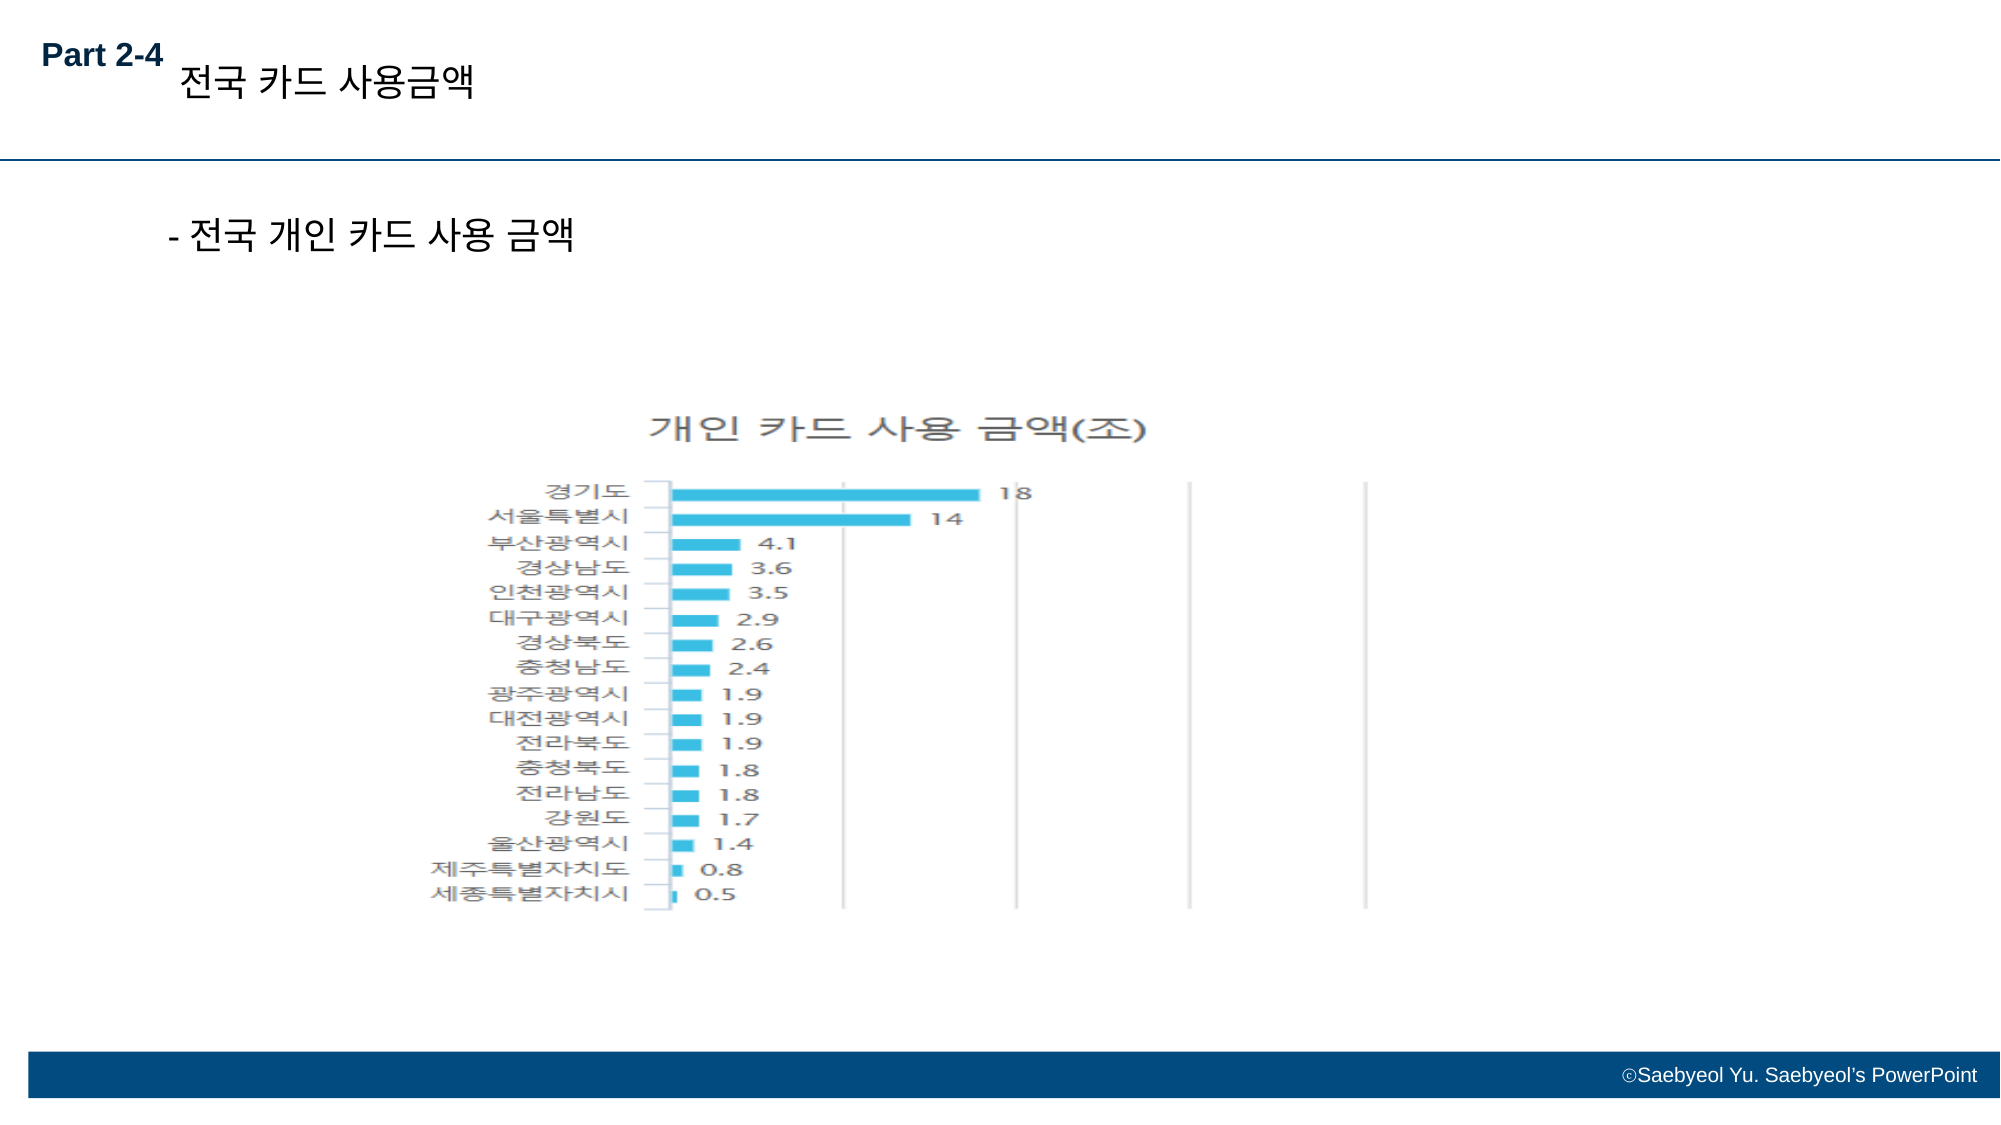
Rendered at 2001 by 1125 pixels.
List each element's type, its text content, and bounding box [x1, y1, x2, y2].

picture [383, 379, 1421, 933]
text_box -전국 개인 카드 사용 금액 [152, 204, 1467, 265]
text_box 전국 카드 사용금액 [164, 51, 1024, 111]
text_box Part 2-4 [26, 26, 187, 81]
